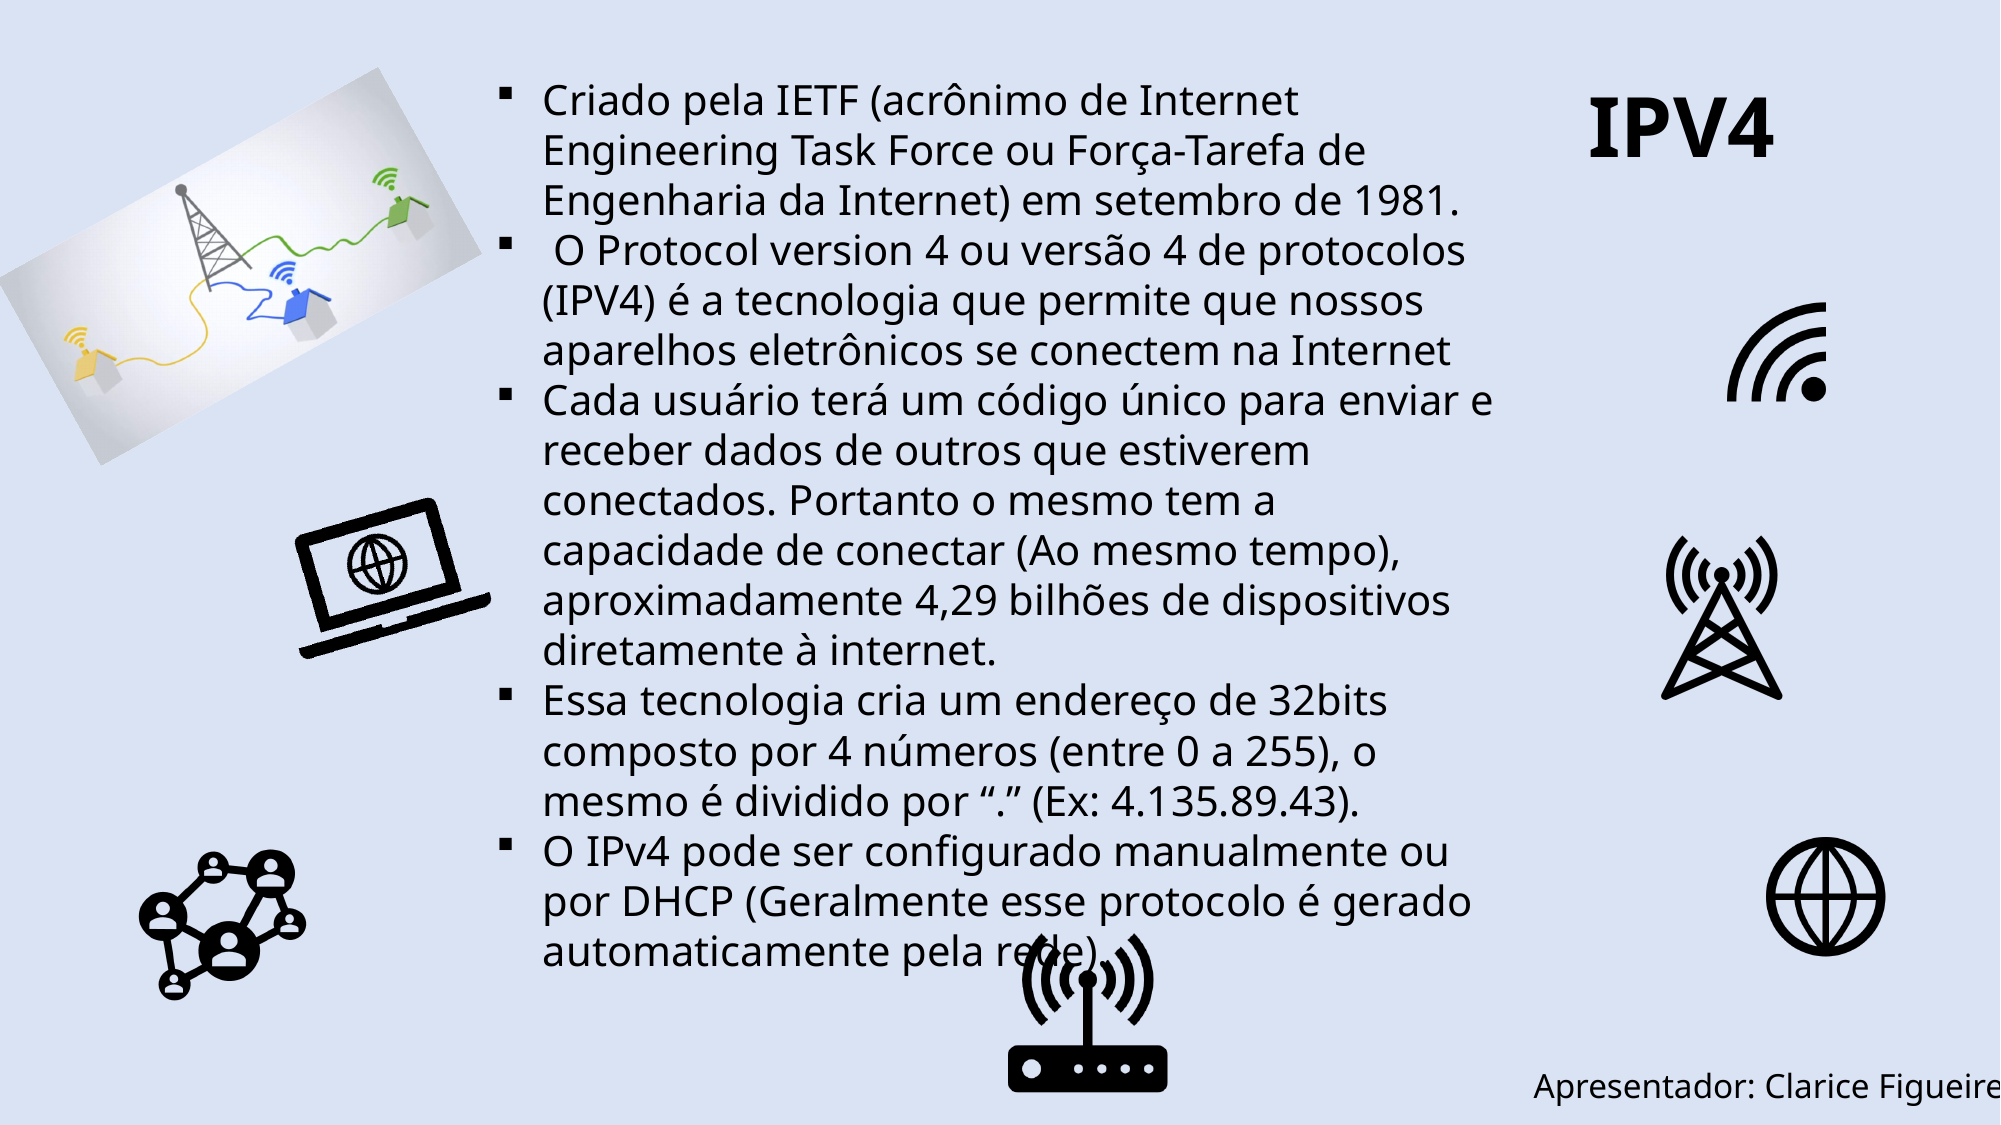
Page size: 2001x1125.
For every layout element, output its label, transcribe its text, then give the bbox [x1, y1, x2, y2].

picture [1750, 821, 1901, 972]
text_box Apresentador: Clarice Figueiredo [1518, 1058, 2000, 1113]
text_box Criado pela IETF (acrônimo de Internet Engineering Task Force ou Força-Tarefa de Engenharia da Internet) em setembro de 1981. O Protocol version 4 ou versão 4 de protocolos (IPV4) é a tecnologia que permite que nossos aparelhos eletrônicos se conectem na Internet Cada usuário terá um código único para enviar e receber dados de outros que estiverem conectados. Portanto o mesmo tem a capacidade de conectar (Ao mesmo tempo), aproximadamente 4,29 bilhões de dispositivos diretamente à internet. Essa tecnologia cria um endereço de 32bits composto por 4 números (entre 0 a 255), o mesmo é dividido por “.” (Ex: 4.135.89.43). O IPv4 pode ser configurado manualmente ou por DHCP (Geralmente esse protocolo é gerado automaticamente pela rede). [481, 66, 1519, 982]
text_box IPV4 [1573, 66, 1927, 182]
picture [1624, 522, 1816, 714]
picture [1701, 277, 1853, 428]
picture [252, 445, 509, 703]
picture [0, 67, 482, 465]
picture [975, 900, 1200, 1125]
picture [127, 832, 315, 1019]
